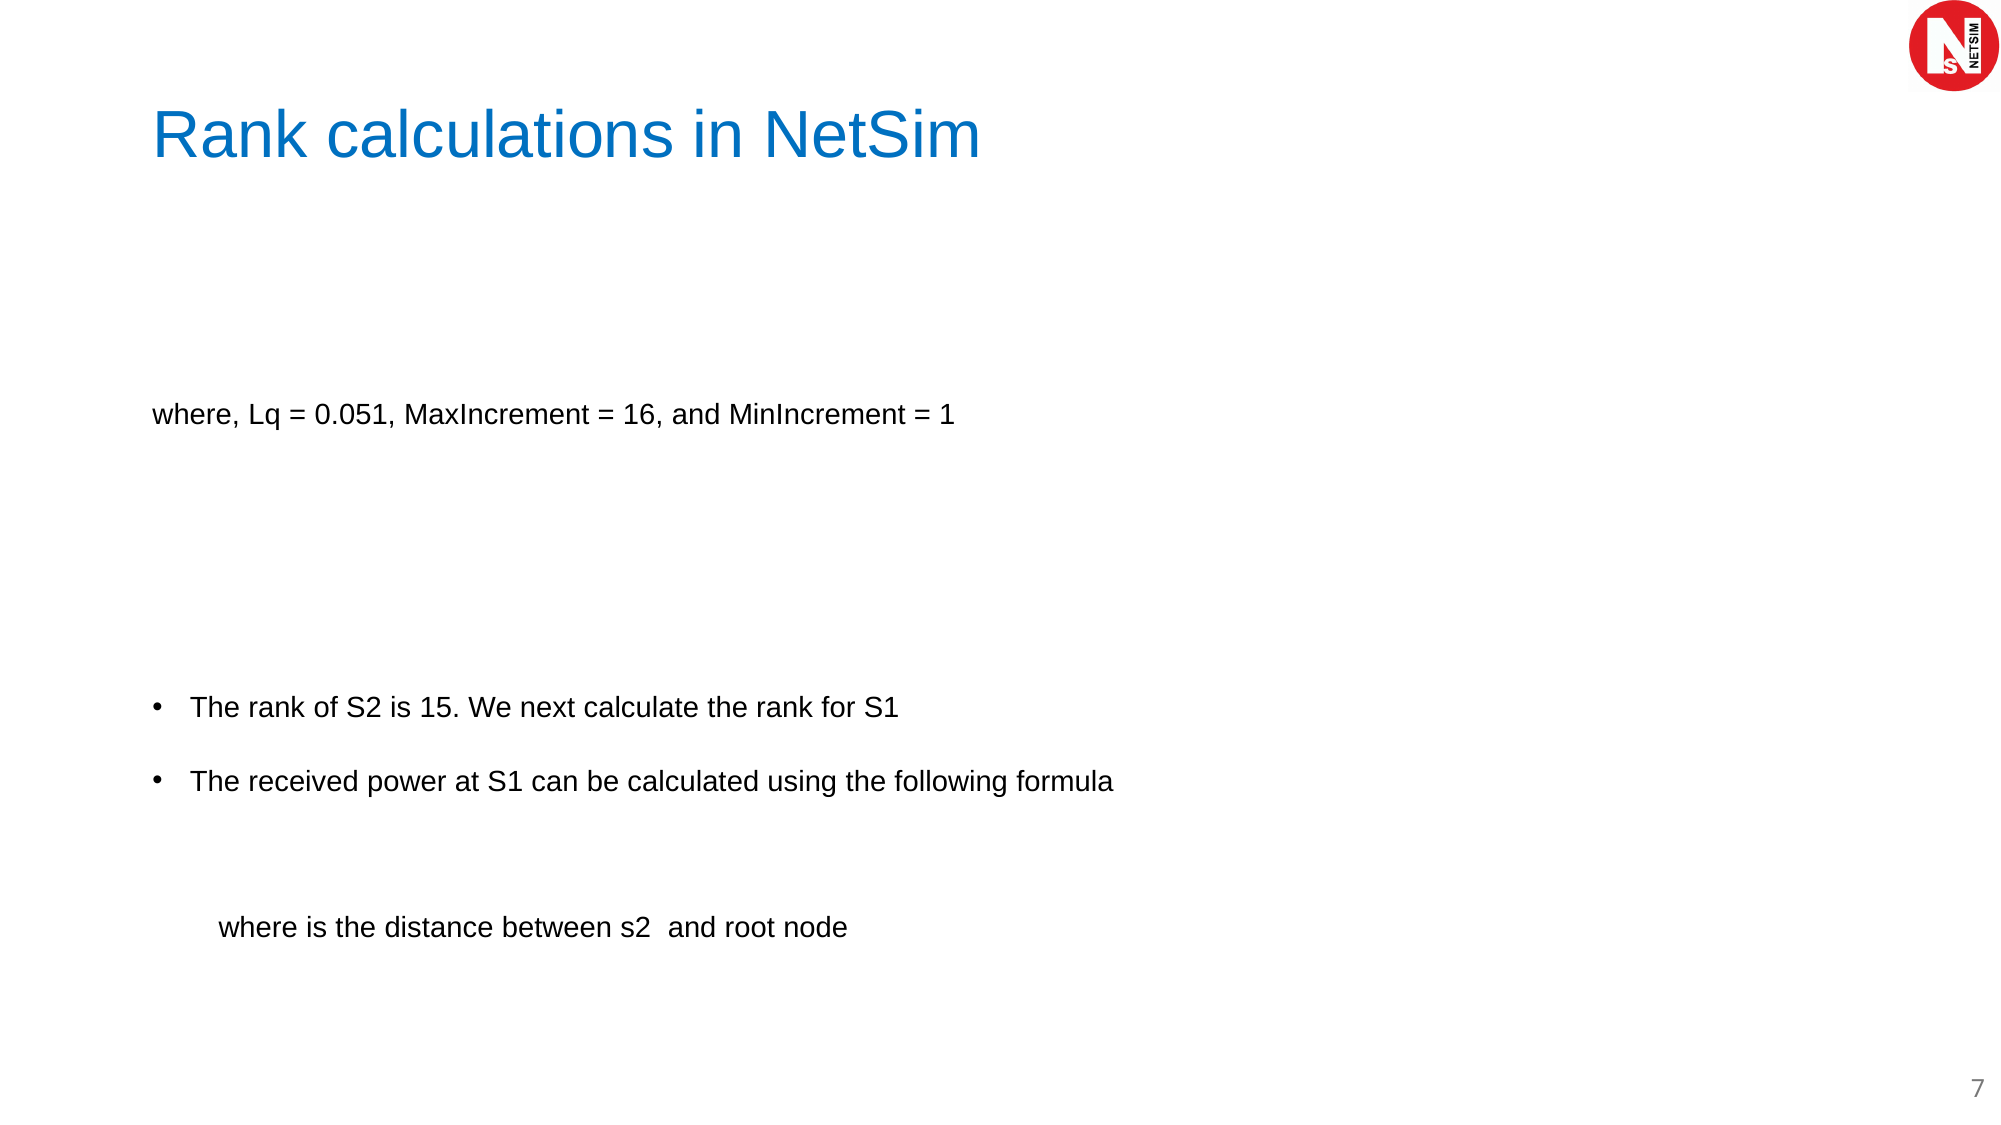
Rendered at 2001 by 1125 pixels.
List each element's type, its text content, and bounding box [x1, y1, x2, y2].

picture [1908, 0, 2000, 92]
slide_number 6 [1550, 1059, 2000, 1120]
title Rank calculations in NetSim [137, 59, 1863, 212]
